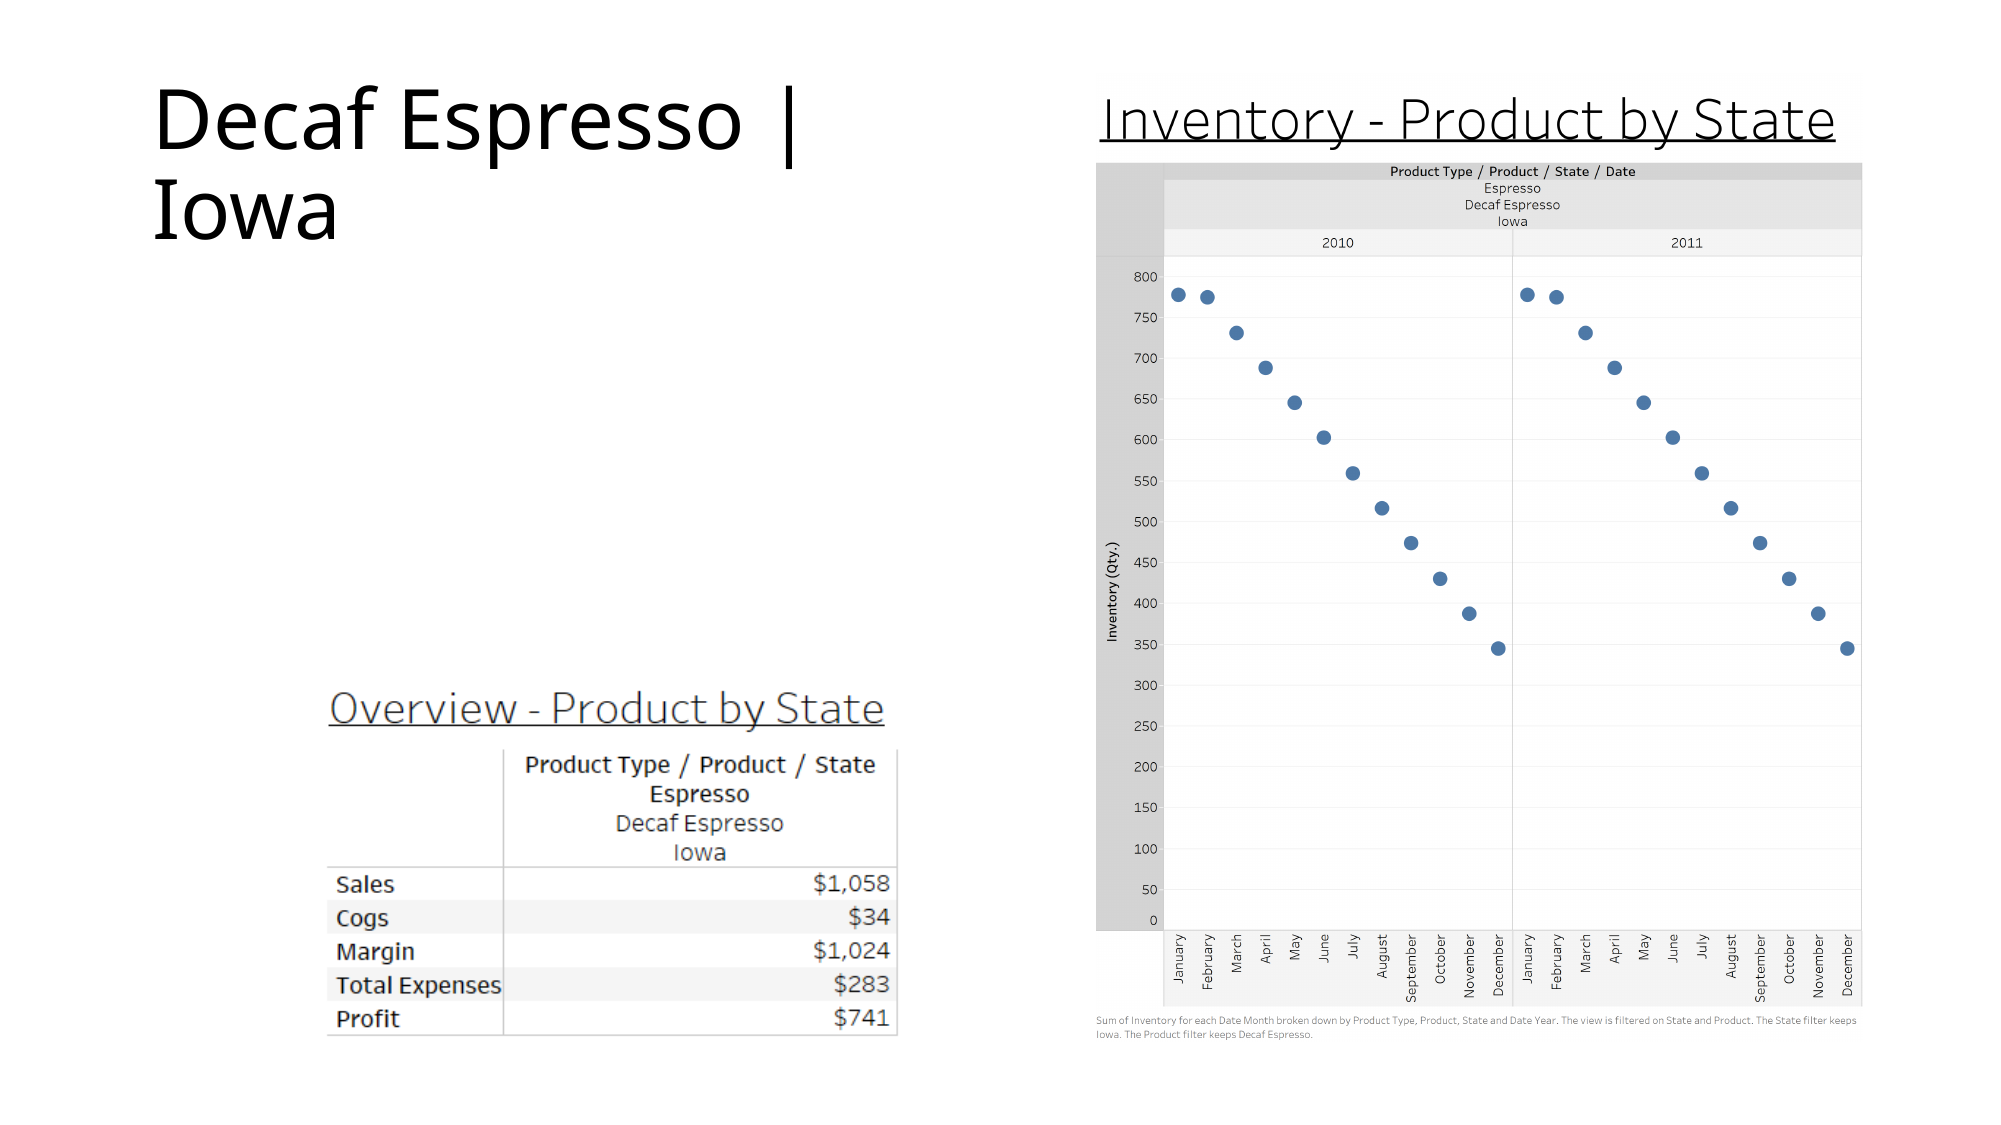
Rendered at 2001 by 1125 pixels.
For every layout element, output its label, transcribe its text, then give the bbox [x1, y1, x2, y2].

picture [320, 681, 904, 1042]
title Decaf Espresso | Iowa [137, 59, 1863, 277]
picture [1096, 73, 1863, 1042]
